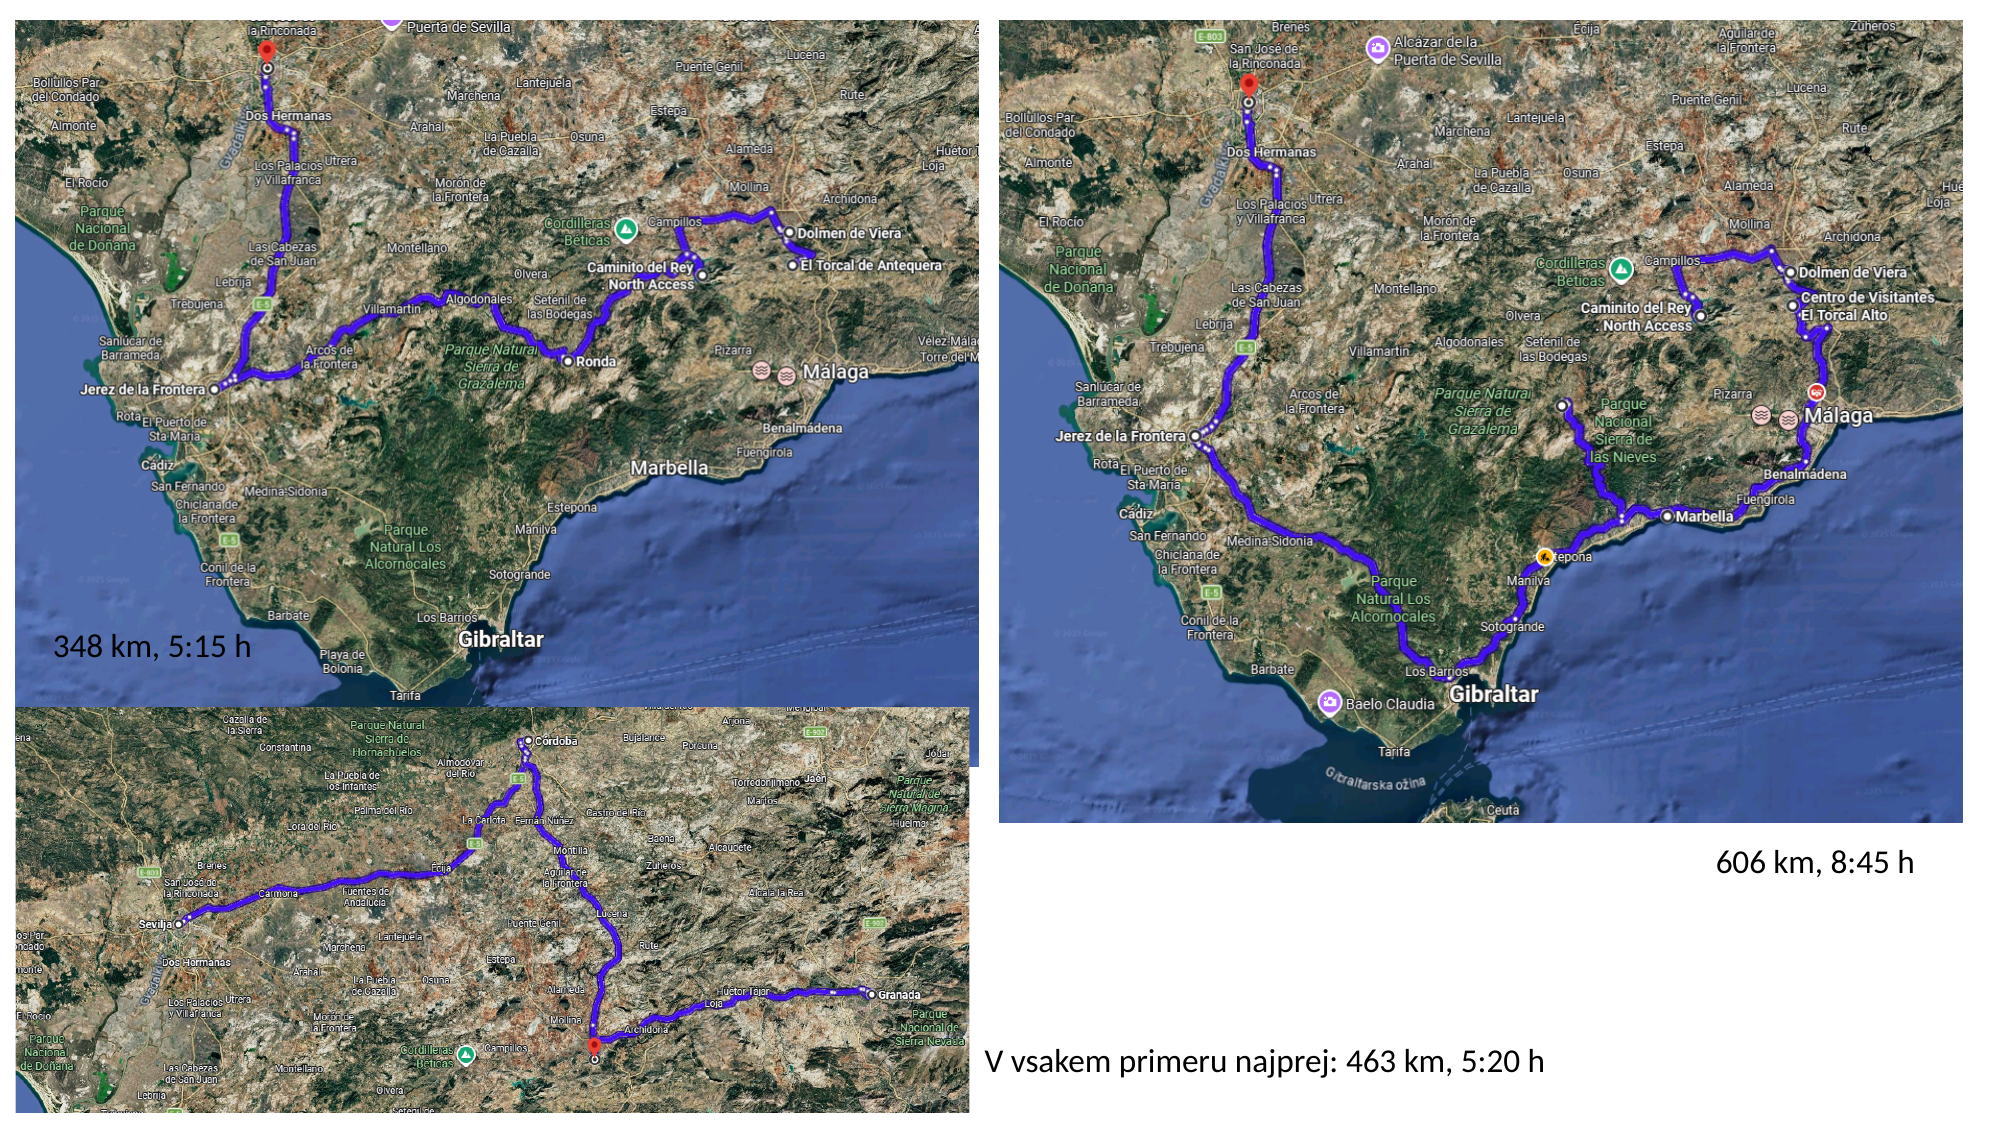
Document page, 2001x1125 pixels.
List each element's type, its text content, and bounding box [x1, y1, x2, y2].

text_box V vsakem primeru najprej: 463 km, 5:20 h [970, 1036, 1740, 1091]
list 606 km, 8:45 h [1863, 837, 1963, 893]
picture [15, 20, 1963, 1113]
